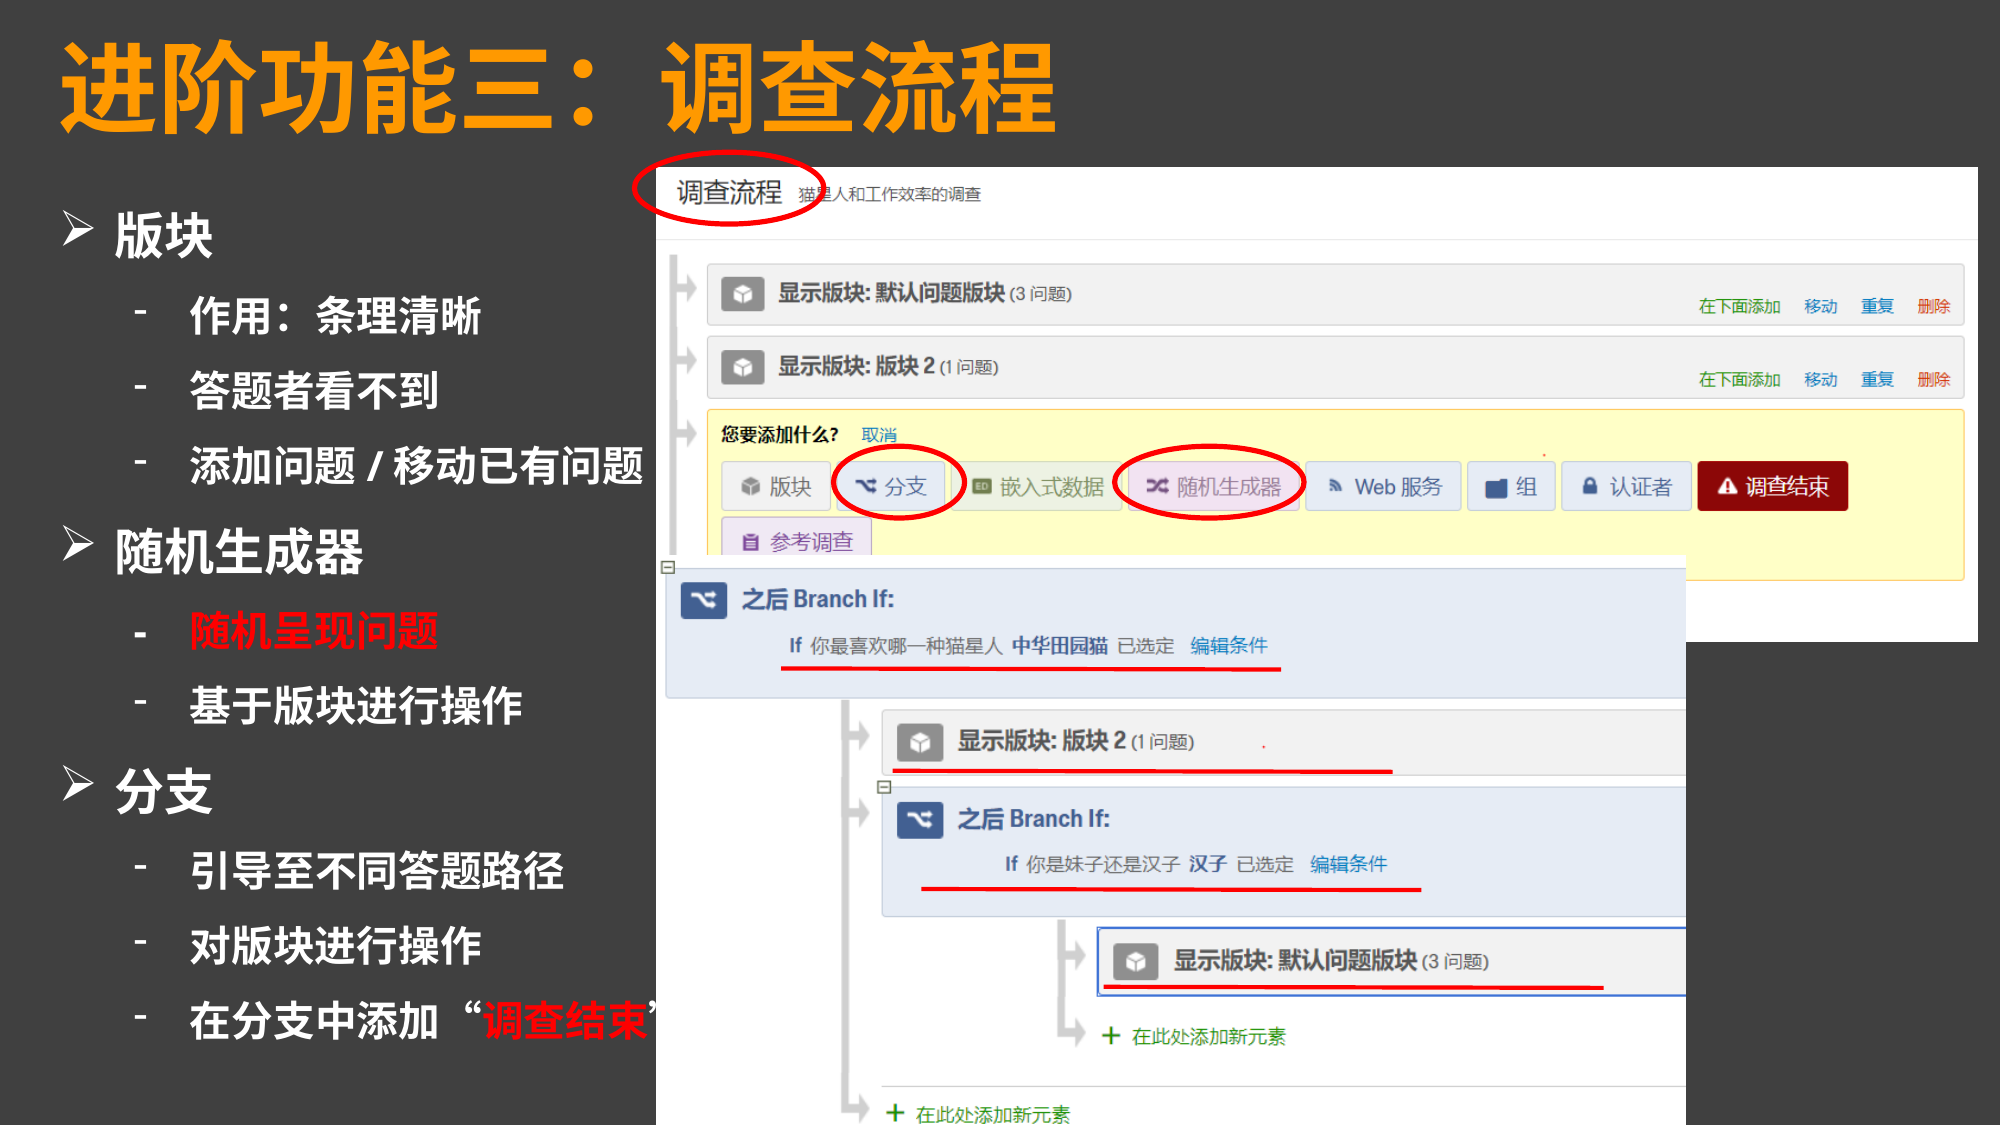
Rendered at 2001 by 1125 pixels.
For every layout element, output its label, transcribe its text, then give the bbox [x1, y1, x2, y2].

text_box [633, 151, 808, 213]
text_box 版块 作用：条理清晰 答题者看不到 添加问题/移动已有问题 随机生成器 - 随机呈现问题 基于版块进行操作 分支 引导至不同答题路径 对版块进行操作 在分支中添加“调查结束” [43, 167, 656, 1050]
title 进阶功能三：调查流程 [43, 0, 1769, 167]
picture [656, 167, 1978, 1125]
